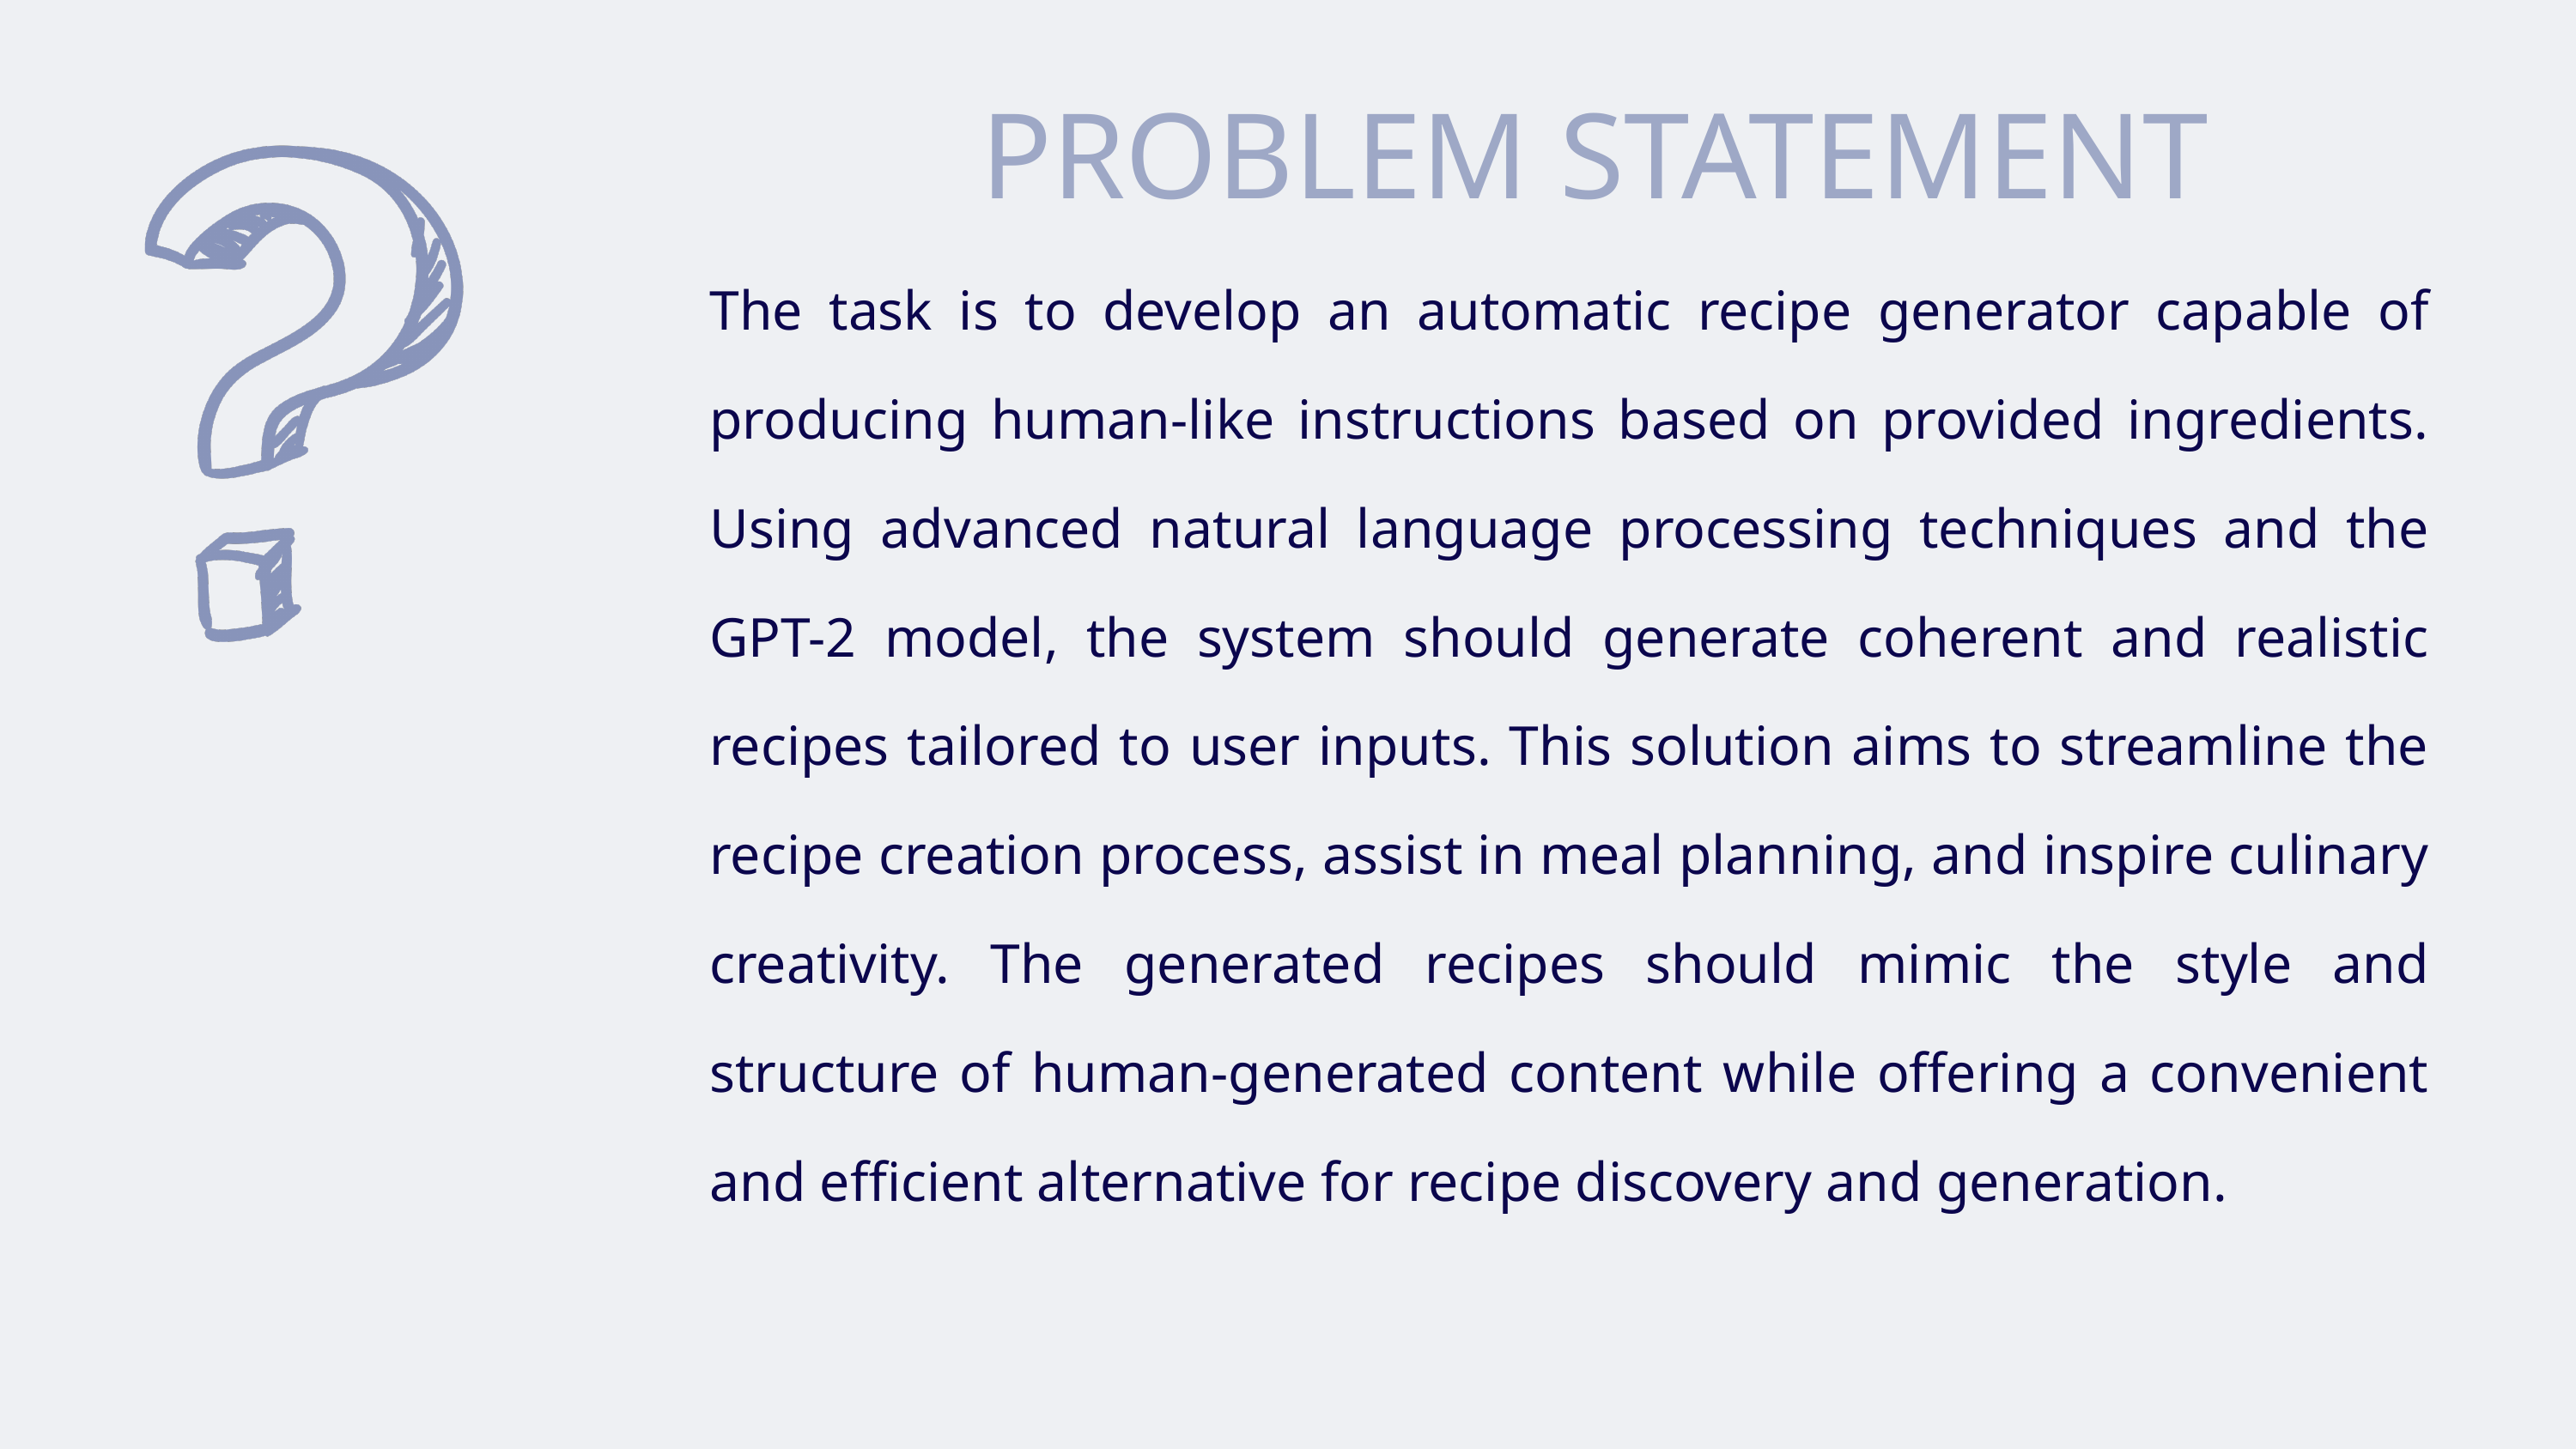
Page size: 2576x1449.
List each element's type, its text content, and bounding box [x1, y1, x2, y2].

text_box PROBLEM STATEMENT [758, 58, 2432, 222]
text_box [144, 144, 469, 643]
text_box The task is to develop an automatic recipe generator capable of producing human-like instructions based on provided ingredients. Using advanced natural language processing techniques and the GPT-2 model, the system should generate coherent and realistic recipes tailored to user inputs. This solution aims to streamline the recipe creation process, assist in meal planning, and inspire culinary creativity. The generated recipes should mimic the style and structure of human-generated content while offering a convenient and efficient alternative for recipe discovery and generation. [709, 232, 2432, 1449]
